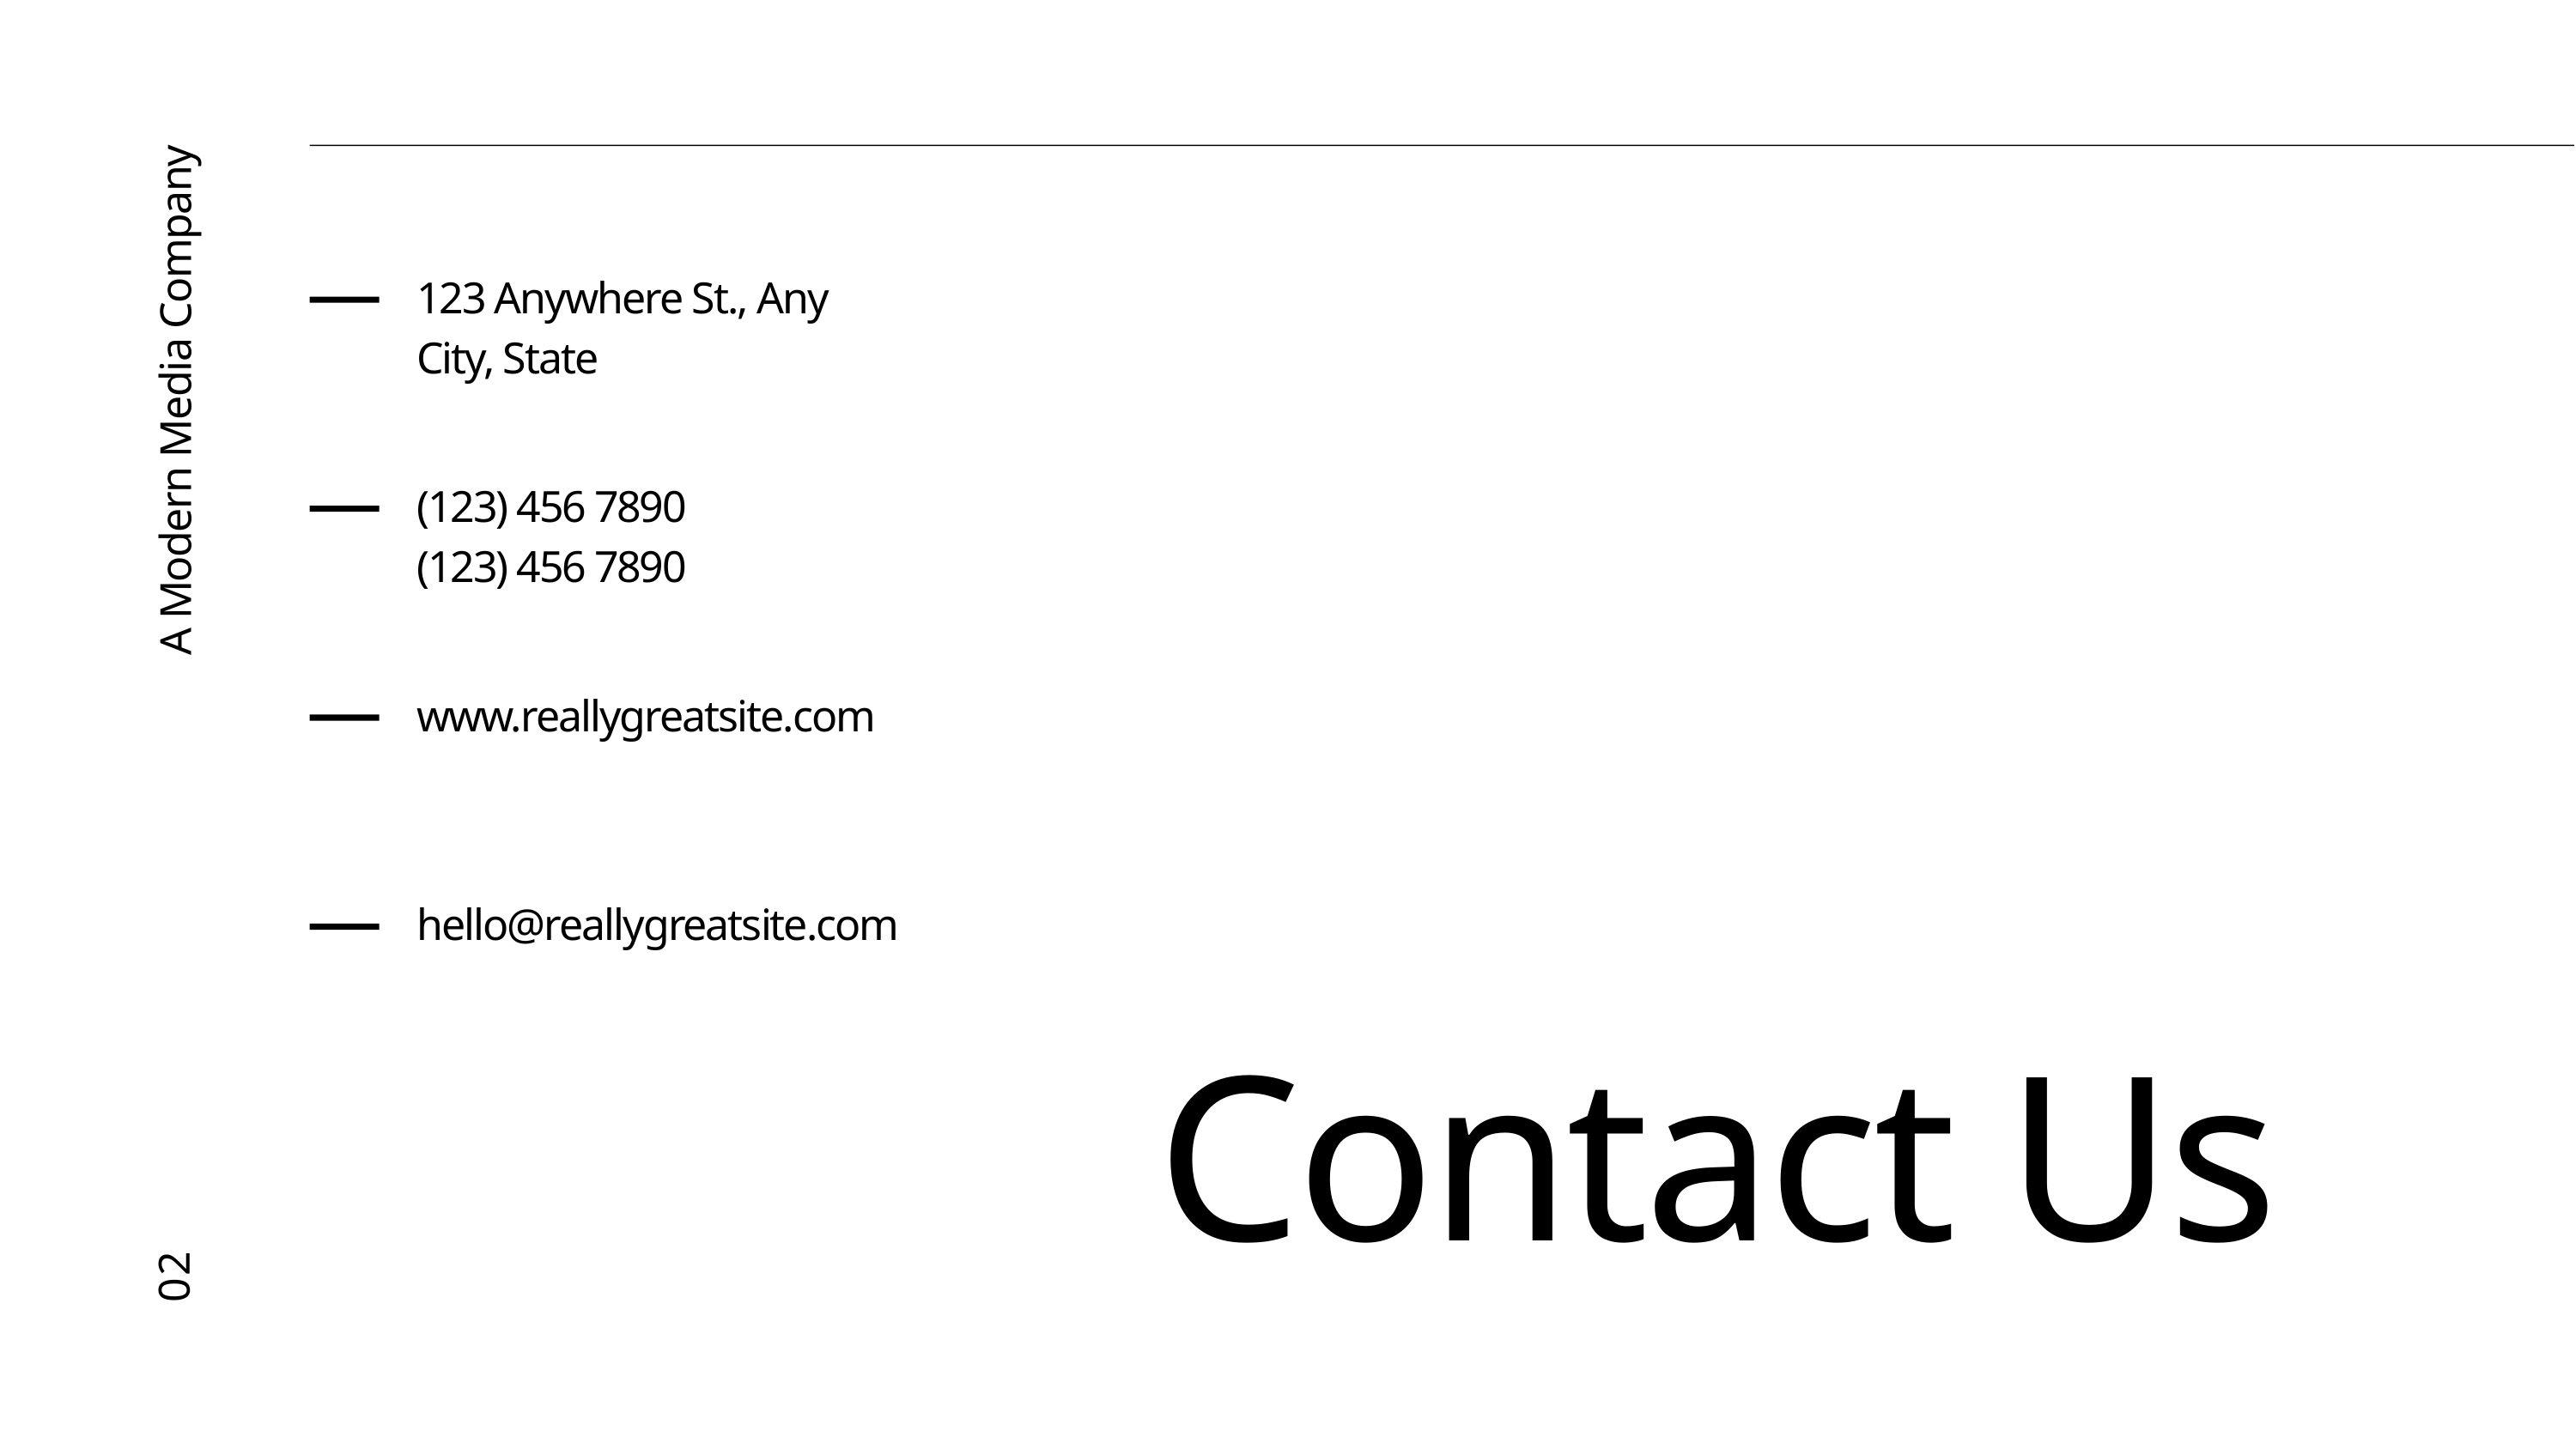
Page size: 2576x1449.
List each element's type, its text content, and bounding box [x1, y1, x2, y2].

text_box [309, 475, 914, 585]
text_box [309, 265, 914, 376]
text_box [309, 683, 914, 794]
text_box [309, 893, 914, 1003]
text_box A Modern Media Company [139, 144, 200, 795]
text_box [0, 0, 1244, 1449]
text_box Contact Us [1124, 1082, 2279, 1287]
text_box 02 [142, 1224, 198, 1303]
